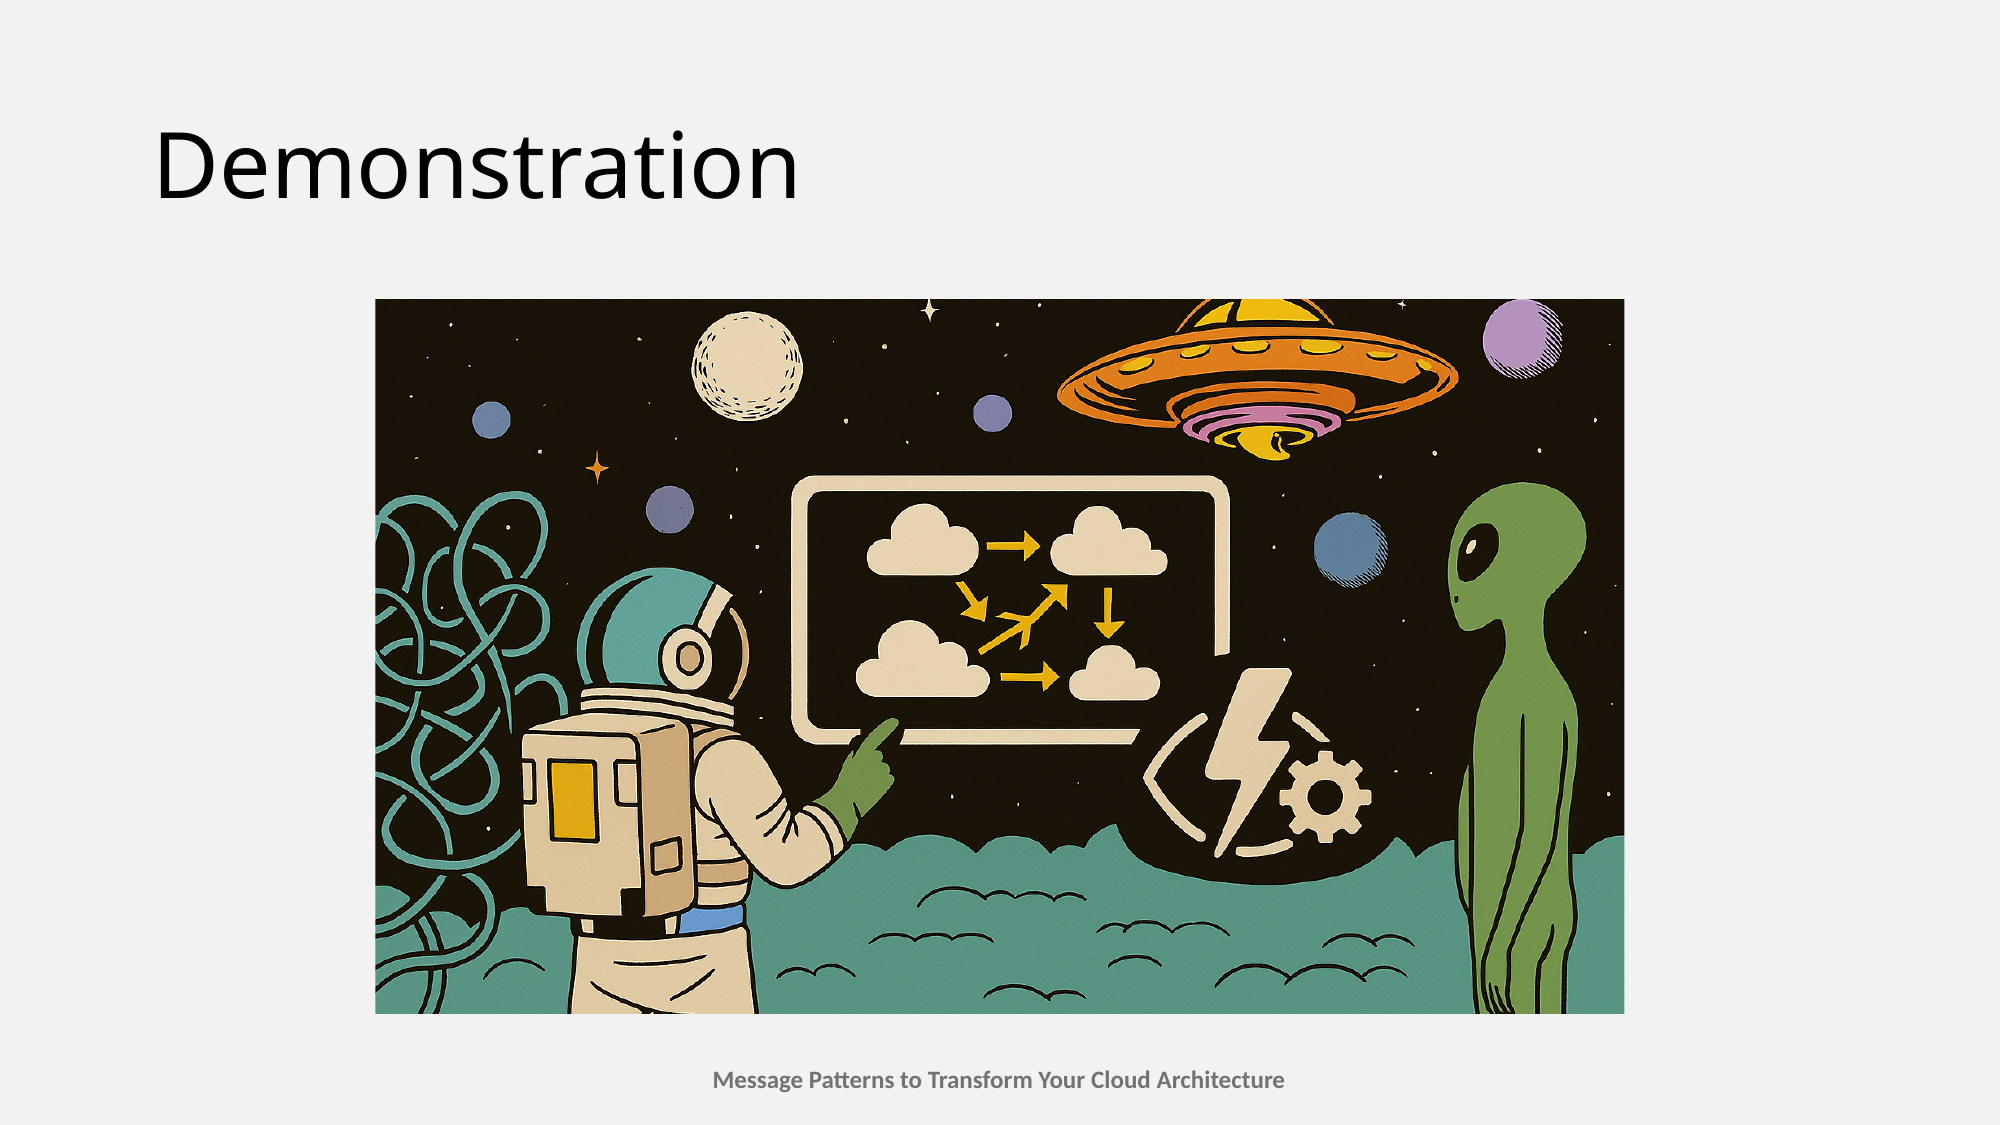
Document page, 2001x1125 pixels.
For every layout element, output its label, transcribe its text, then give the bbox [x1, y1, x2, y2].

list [375, 299, 1625, 1014]
title Demonstration [137, 59, 1863, 278]
